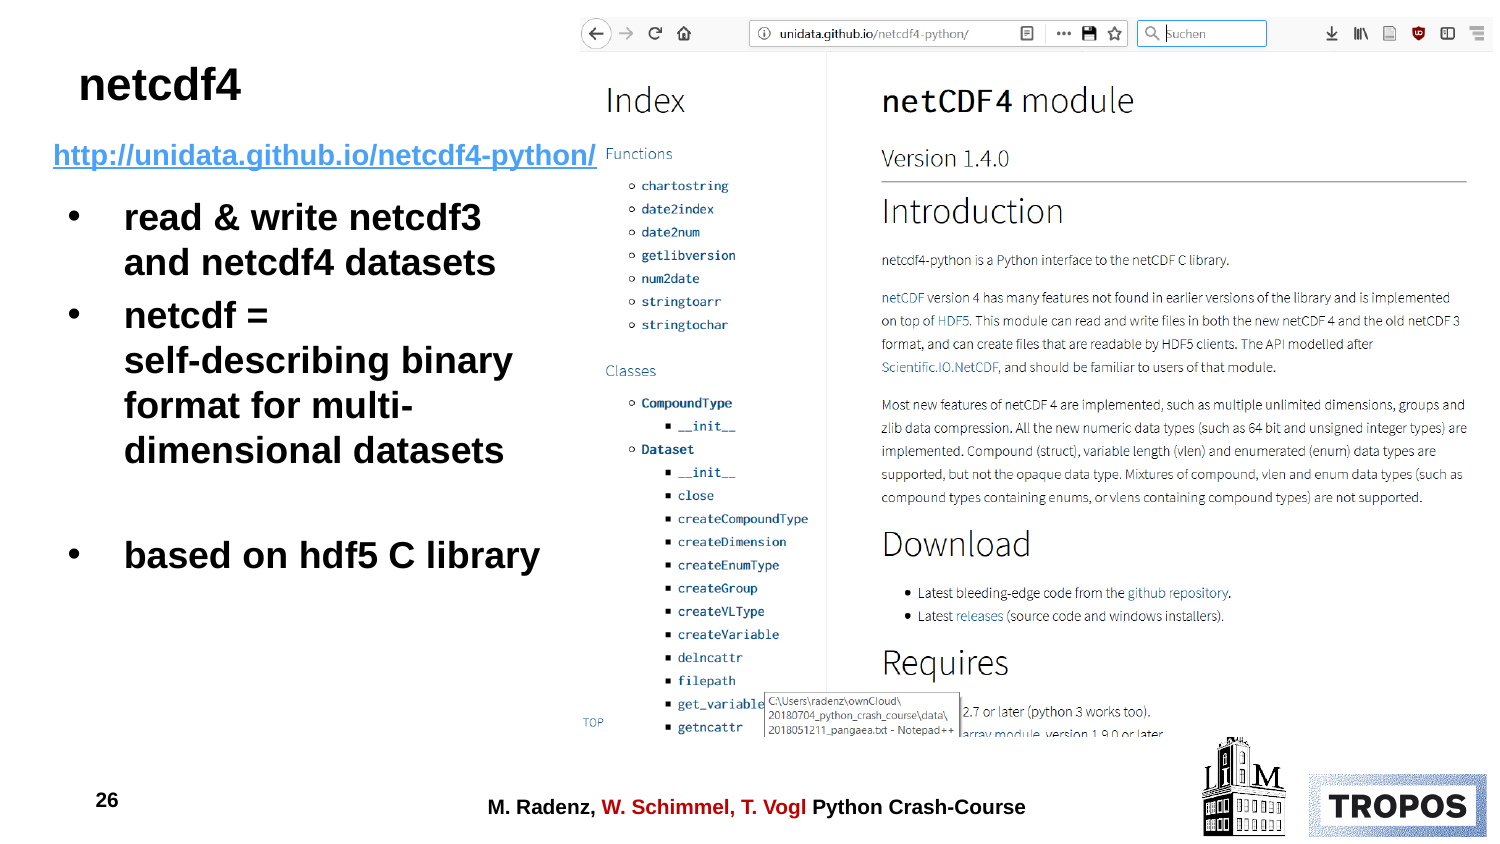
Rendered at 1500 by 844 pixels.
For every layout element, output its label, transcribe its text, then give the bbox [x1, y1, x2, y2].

text_box http://unidata.github.io/netcdf4-python/ [38, 129, 575, 179]
list read & write netcdf3 and netcdf4 datasets netcdf = self-describing binary format for multi-dimensional datasets based on hdf5 C library [53, 186, 575, 723]
picture [580, 17, 1493, 844]
footer M. Radenz, W. Schimmel, T. Vogl Python Crash-Course [464, 783, 1049, 829]
list netcdf4 [78, 54, 575, 129]
slide_number 26 [78, 776, 136, 822]
picture [1309, 774, 1487, 837]
